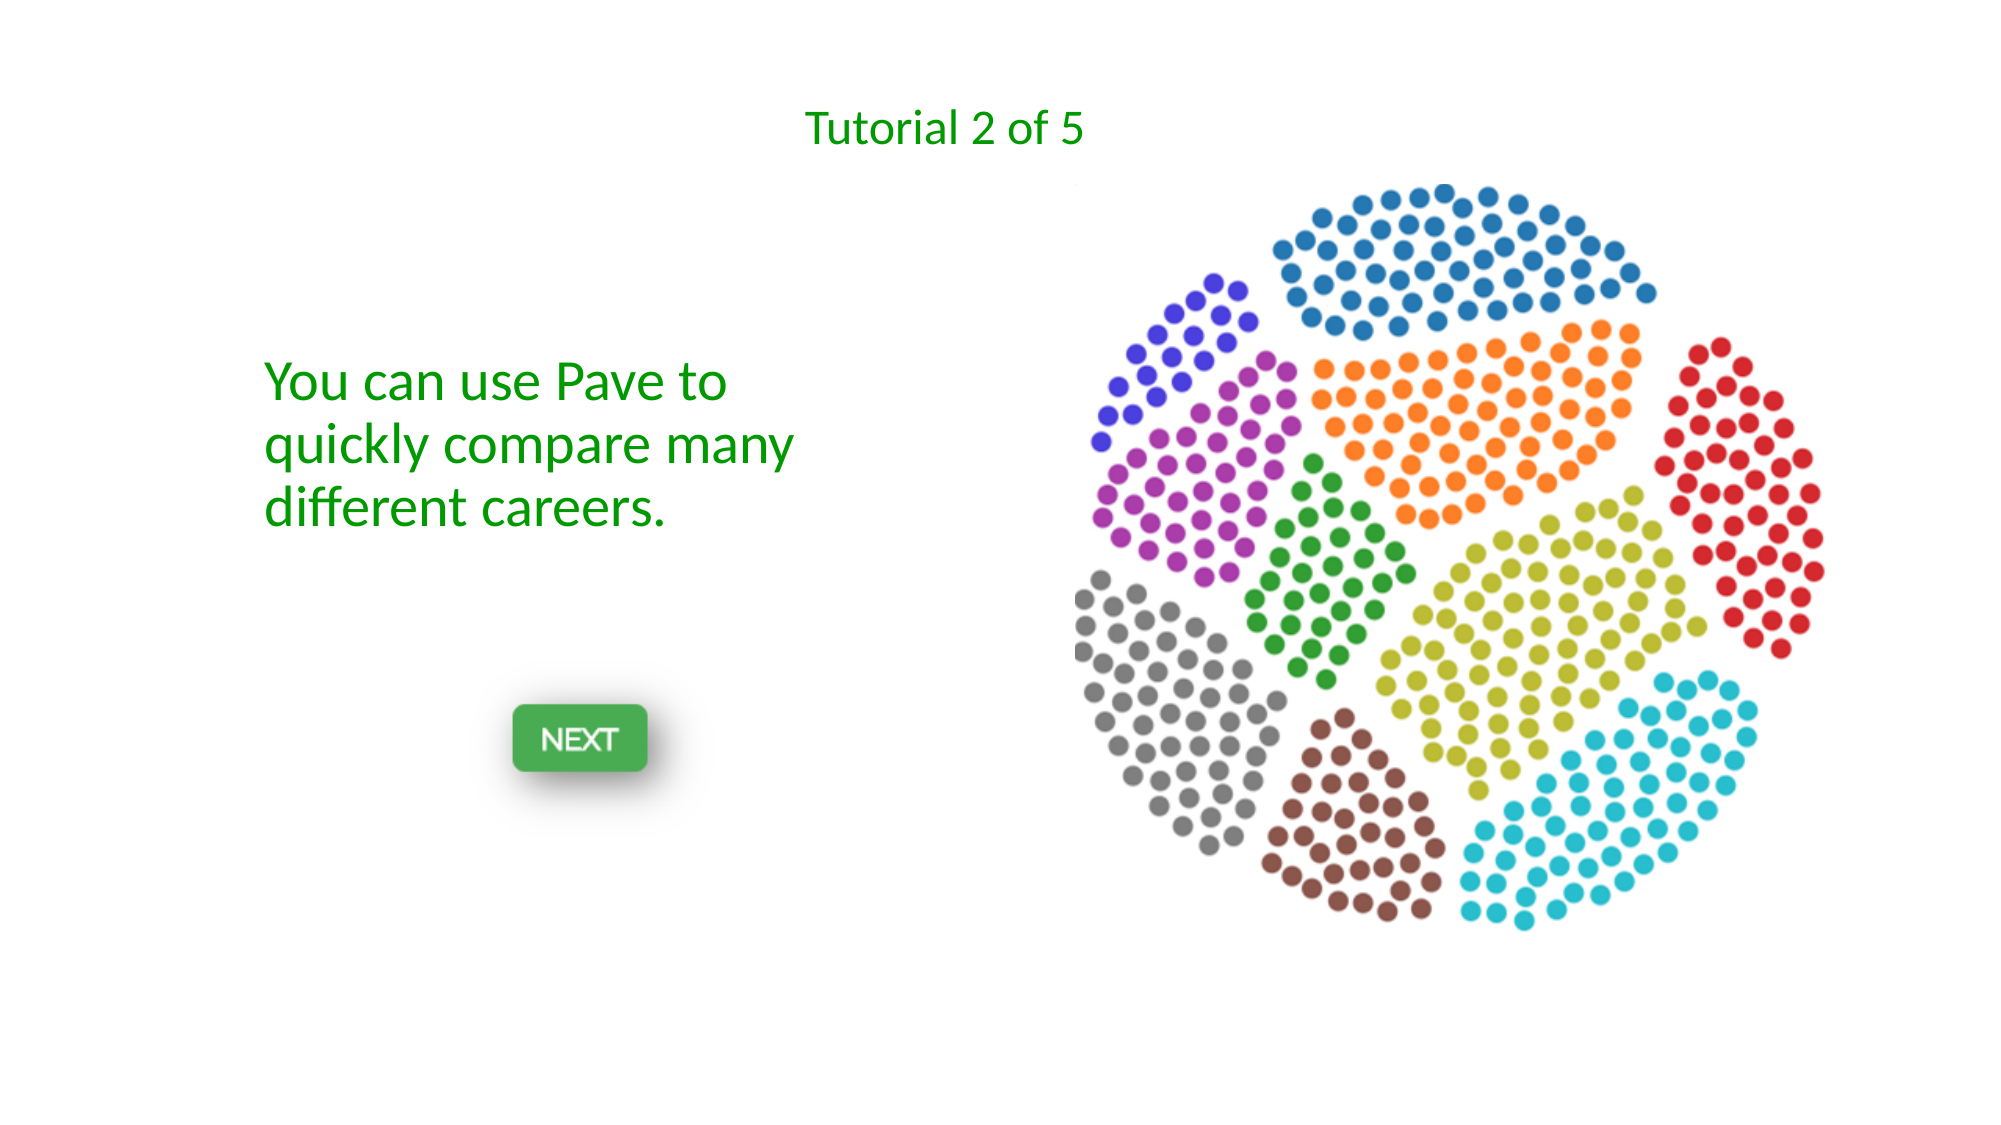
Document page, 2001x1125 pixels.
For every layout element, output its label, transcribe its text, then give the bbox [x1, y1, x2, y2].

title You can use Pave to quickly compare many different careers. [249, 184, 950, 643]
picture [1075, 183, 1828, 935]
picture [469, 662, 731, 846]
text_box Tutorial 2 of 5 [789, 91, 1269, 165]
